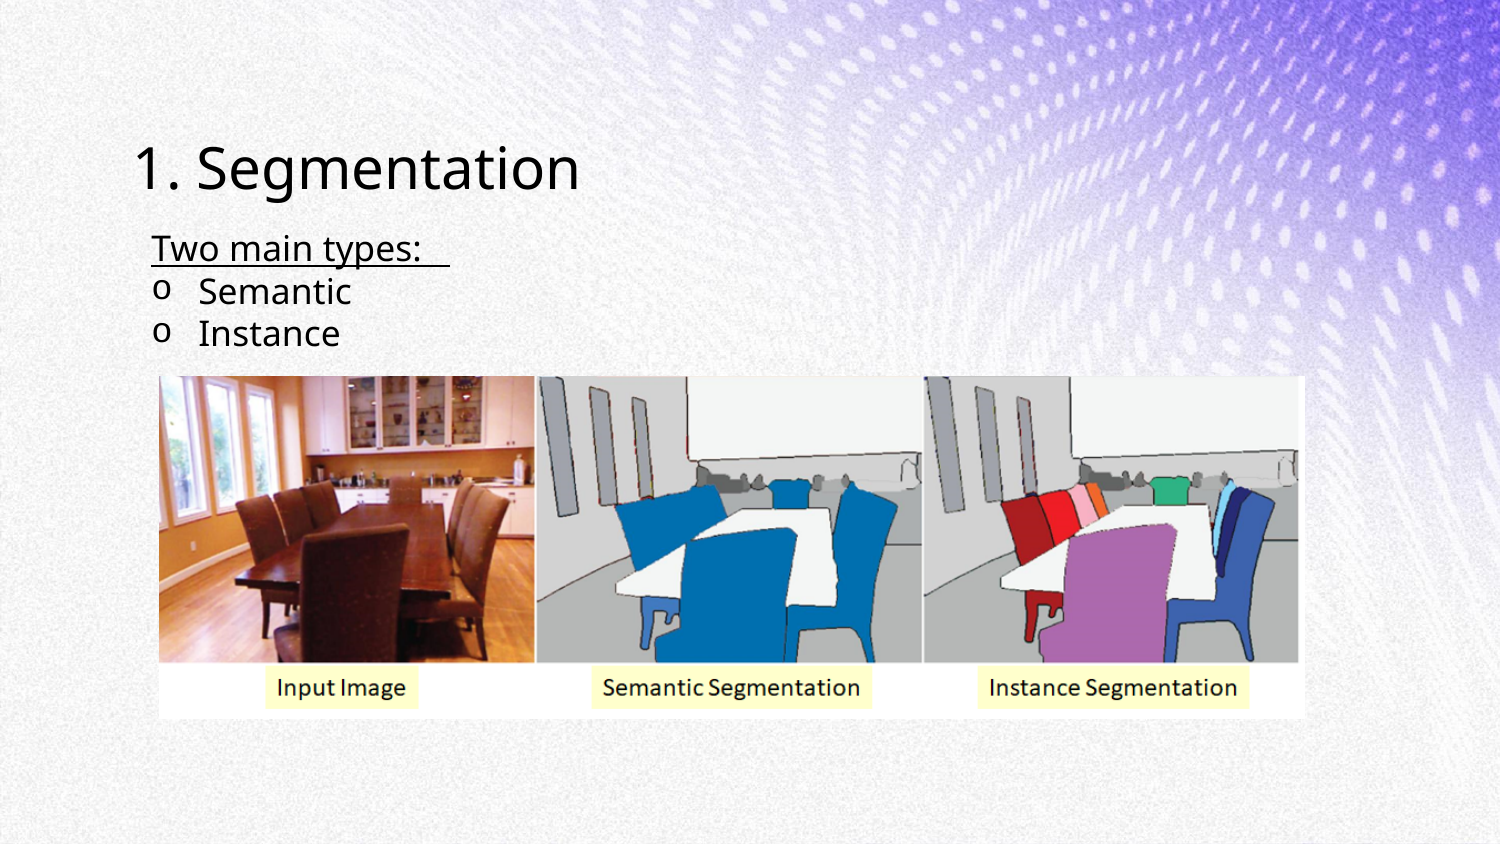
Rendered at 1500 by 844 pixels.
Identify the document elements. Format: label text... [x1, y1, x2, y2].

subtitle Two main types: Semantic Instance [117, 211, 1321, 738]
title 1. Segmentation [117, 124, 1347, 194]
picture [0, 0, 1500, 844]
